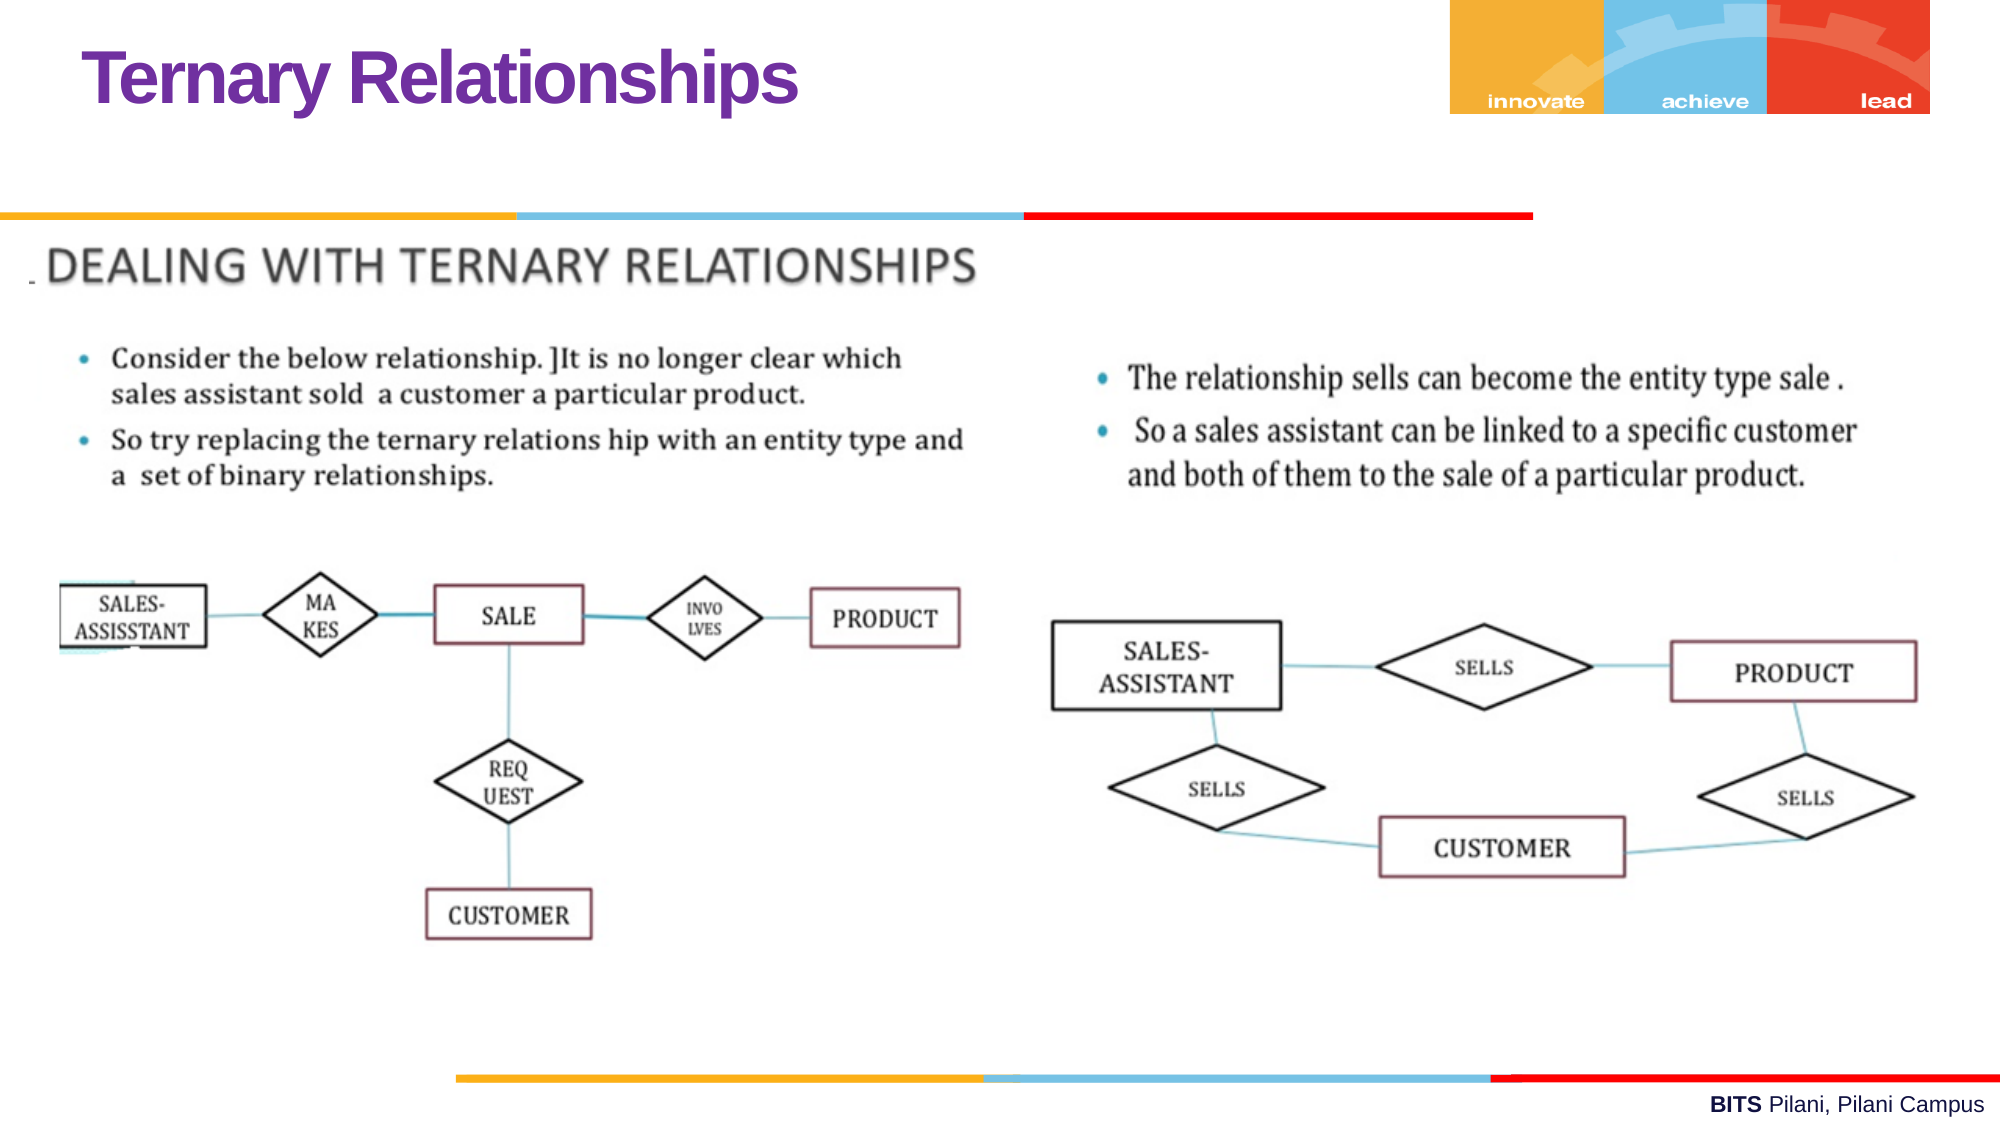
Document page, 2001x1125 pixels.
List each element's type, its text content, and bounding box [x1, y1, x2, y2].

picture [1449, 0, 1930, 114]
picture [1001, 590, 2000, 907]
picture [1057, 323, 1971, 563]
picture [29, 234, 1001, 494]
list Ternary Relationships [66, 24, 1450, 213]
picture [43, 563, 972, 947]
